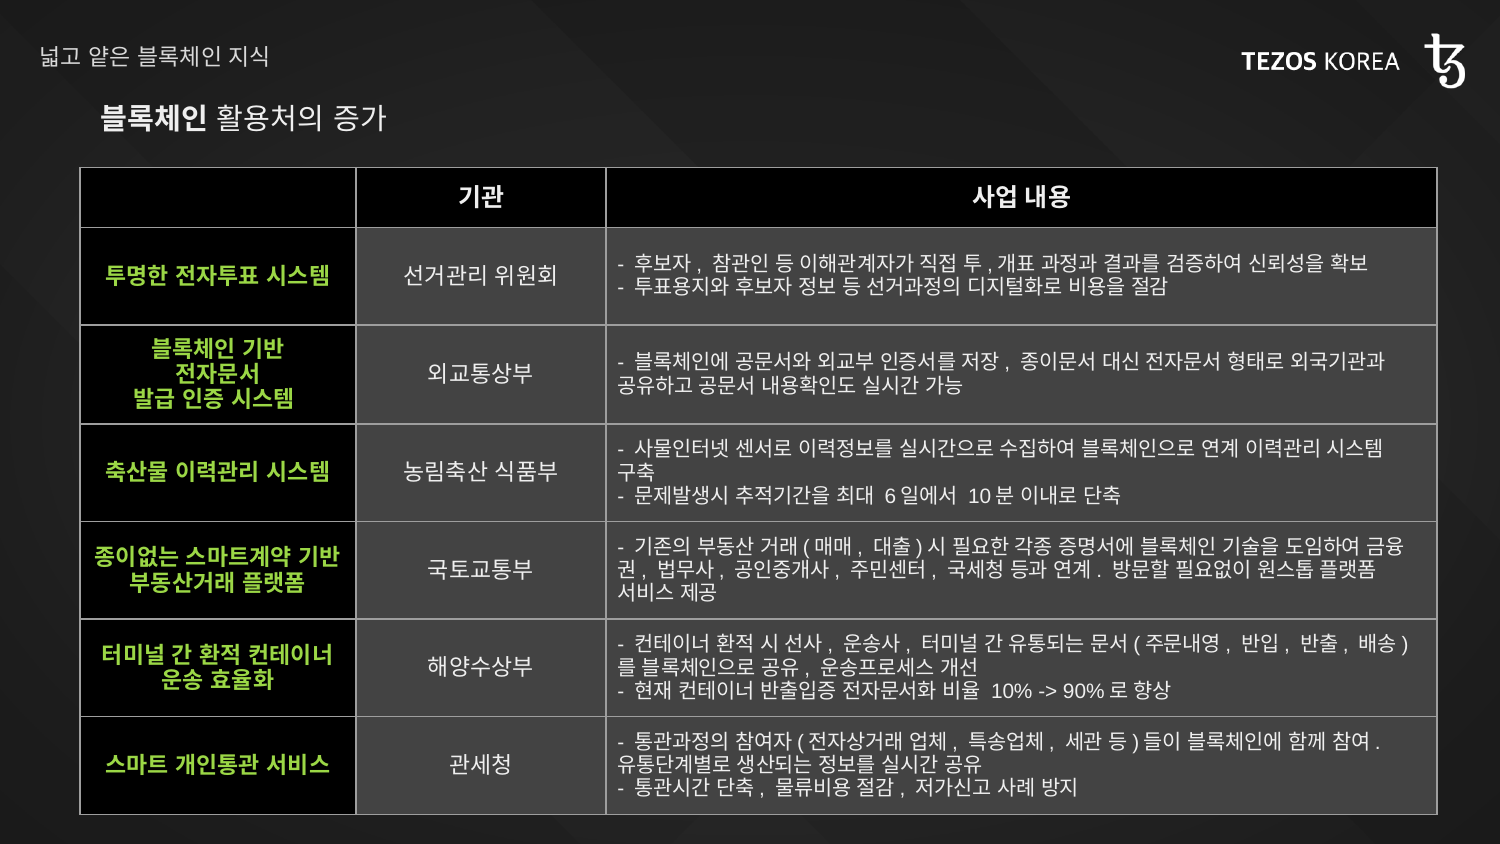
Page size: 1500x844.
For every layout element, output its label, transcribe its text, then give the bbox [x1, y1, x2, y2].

table_cell 종이없는 스마트계약 기반 부동산거래 플랫폼 [81, 522, 355, 618]
table_cell 축산물 이력관리 시스템 [81, 425, 355, 521]
table_header 사업 내용 [607, 168, 1436, 227]
table_cell - 컨테이너 환적 시 선사, 운송사, 터미널 간 유통되는 문서(주문내영, 반입, 반출, 배송)를 블록체인으로 공유, 운송프로세스 개선 - 현재 컨테이너 반출입증 전자문서화 비율 10% -> 90%로 향상 [607, 620, 1436, 716]
table_cell 국토교통부 [357, 522, 605, 618]
table_cell 농림축산 식품부 [357, 425, 605, 521]
table_cell - 통관과정의 참여자(전자상거래 업체, 특송업체, 세관 등)들이 블록체인에 함께 참여. 유통단계별로 생산되는 정보를 실시간 공유 - 통관시간 단축, 물류비용 절감, 저가신고 사례 방지 [607, 717, 1436, 814]
table_cell 터미널 간 환적 컨테이너 운송 효율화 [81, 620, 355, 716]
table_header 기관 [357, 168, 605, 227]
table_header [81, 168, 355, 227]
title 블록체인 활용처의 증가 [89, 90, 722, 151]
title 넓고 얕은 블록체인 지식 [28, 14, 324, 102]
table_cell 해양수상부 [357, 620, 605, 716]
table_cell 외교통상부 [357, 326, 605, 423]
table_cell 블록체인 기반 전자문서 발급 인증 시스템 [81, 326, 355, 423]
table_cell - 기존의 부동산 거래(매매, 대출)시 필요한 각종 증명서에 블록체인 기술을 도임하여 금융권, 법무사, 공인중개사, 주민센터, 국세청 등과 연계. 방문할 필요없이 원스톱 플랫폼 서비스 제공 [607, 522, 1436, 618]
picture [0, 0, 1500, 844]
table_cell 스마트 개인통관 서비스 [81, 717, 355, 814]
table_cell 선거관리 위원회 [357, 228, 605, 324]
table_cell - 사물인터넷 센서로 이력정보를 실시간으로 수집하여 블록체인으로 연계 이력관리 시스템 구축 - 문제발생시 추적기간을 최대 6일에서 10분 이내로 단축 [607, 425, 1436, 521]
table_cell 투명한 전자투표 시스템 [81, 228, 355, 324]
table_cell 관세청 [357, 717, 605, 814]
table_cell - 블록체인에 공문서와 외교부 인증서를 저장, 종이문서 대신 전자문서 형태로 외국기관과 공유하고 공문서 내용확인도 실시간 가능 [607, 326, 1436, 423]
table_cell - 후보자, 참관인 등 이해관계자가 직접 투,개표 과정과 결과를 검증하여 신뢰성을 확보 - 투표용지와 후보자 정보 등 선거과정의 디지털화로 비용을 절감 [607, 228, 1436, 324]
